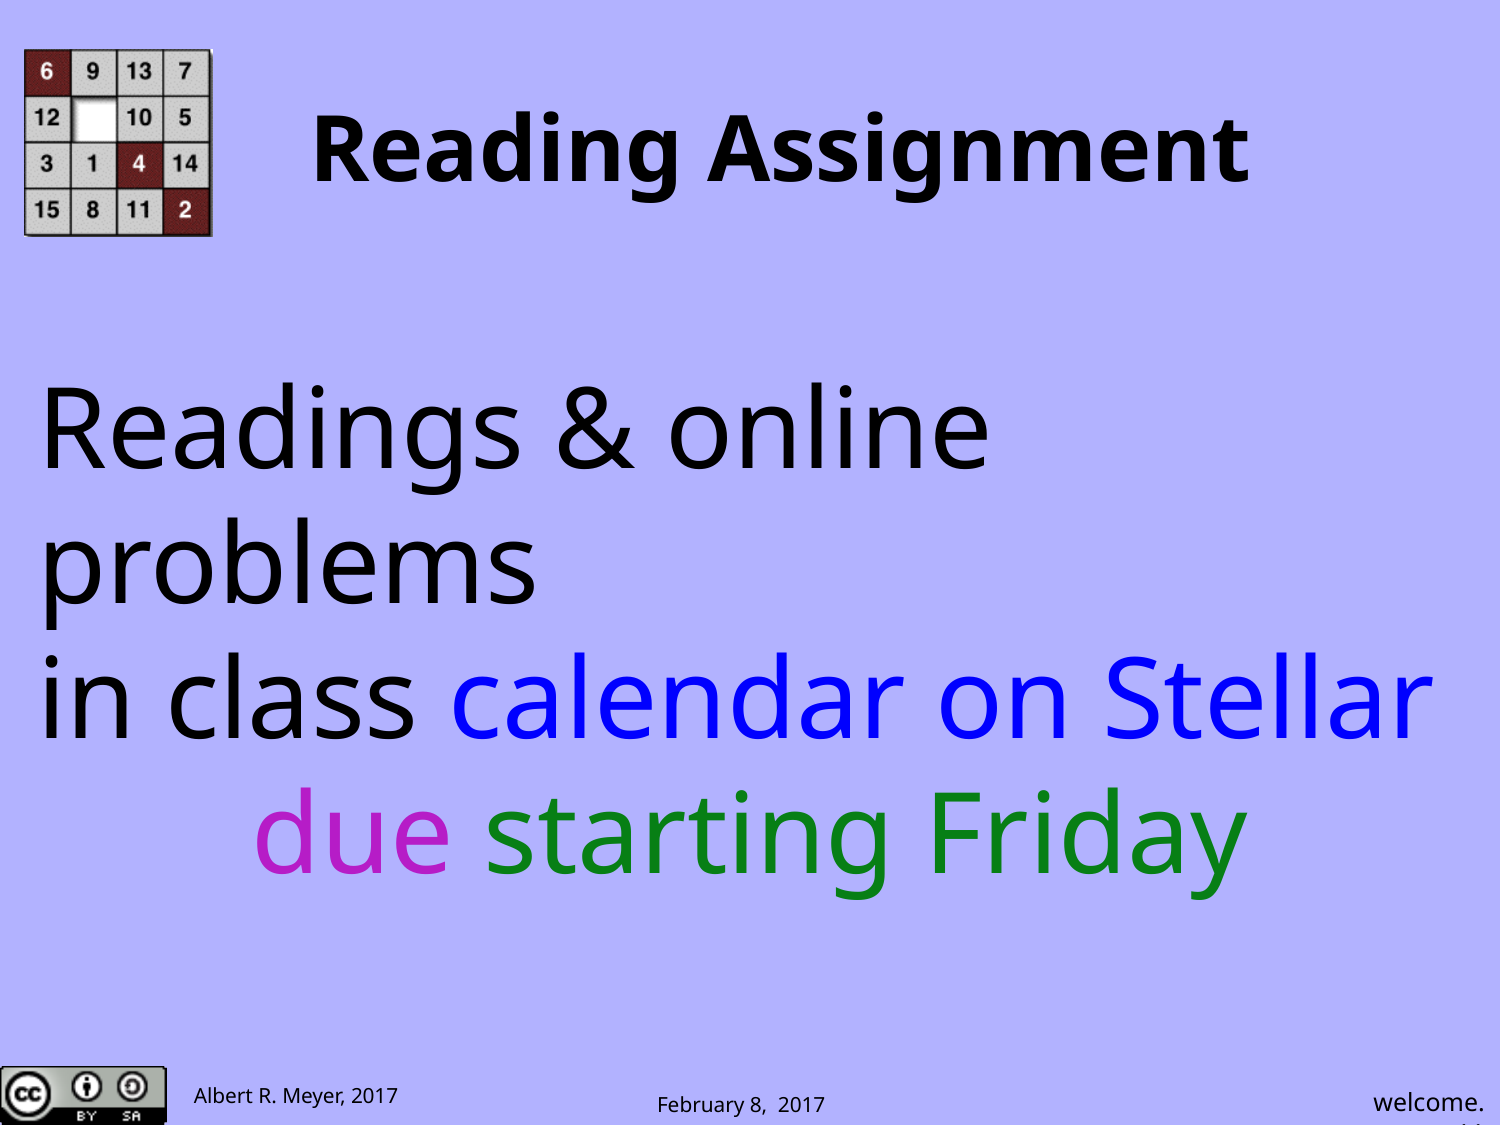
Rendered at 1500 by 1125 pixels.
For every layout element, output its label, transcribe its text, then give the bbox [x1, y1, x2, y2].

picture [0, 1066, 167, 1125]
picture [24, 49, 213, 237]
slide_number welcome.11 [1297, 1074, 1500, 1125]
text_box Readings & online problems in class calendar on Stellar due starting Friday [22, 349, 1478, 904]
title Reading Assignment [248, 52, 1313, 237]
